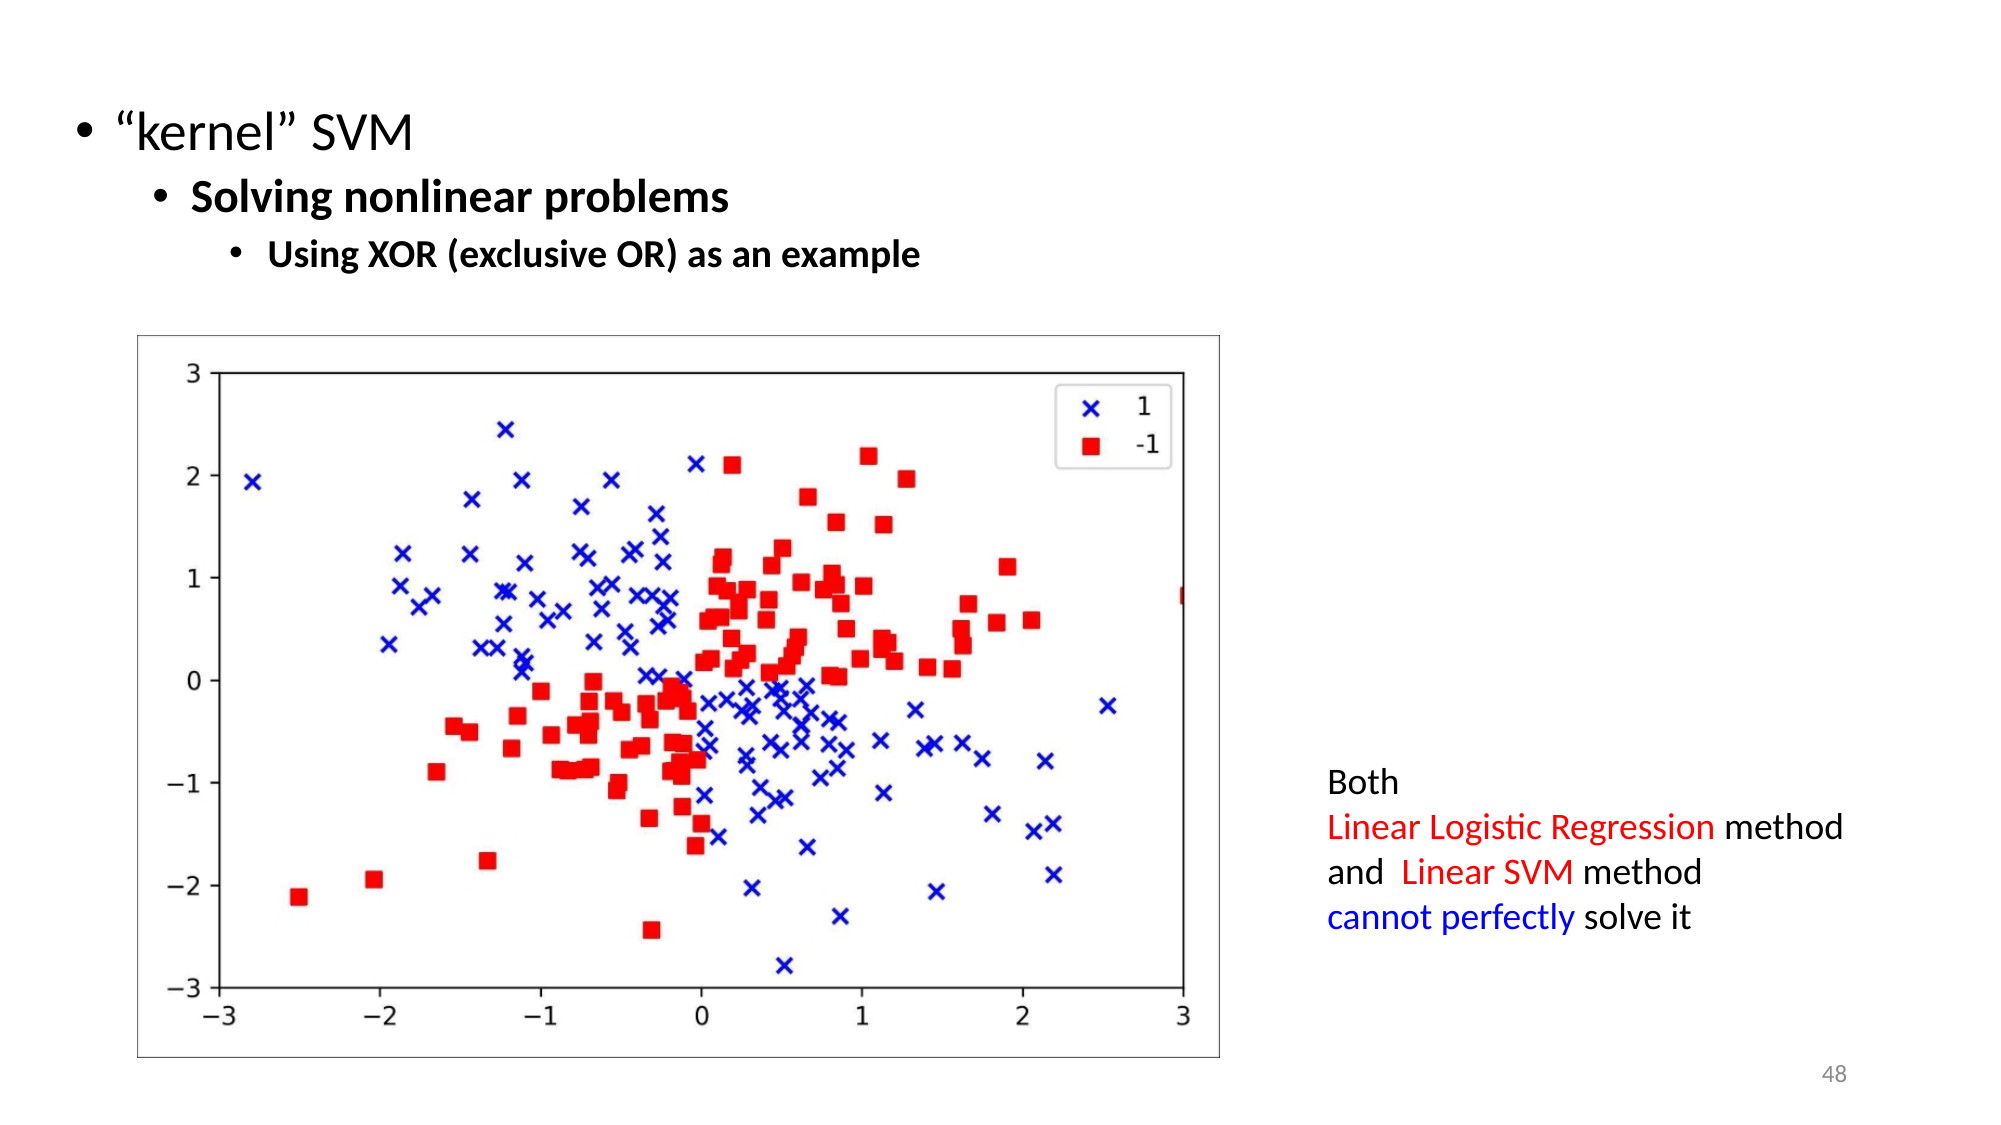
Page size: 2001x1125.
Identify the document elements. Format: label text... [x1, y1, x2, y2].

list “kernel” SVM Solving nonlinear problems Using XOR (exclusive OR) as an example [60, 94, 953, 286]
picture [137, 335, 1220, 1058]
text_box Both Linear Logistic Regression method and Linear SVM method cannot perfectly solve it [1312, 749, 1865, 945]
slide_number 48 [1412, 1042, 1863, 1103]
